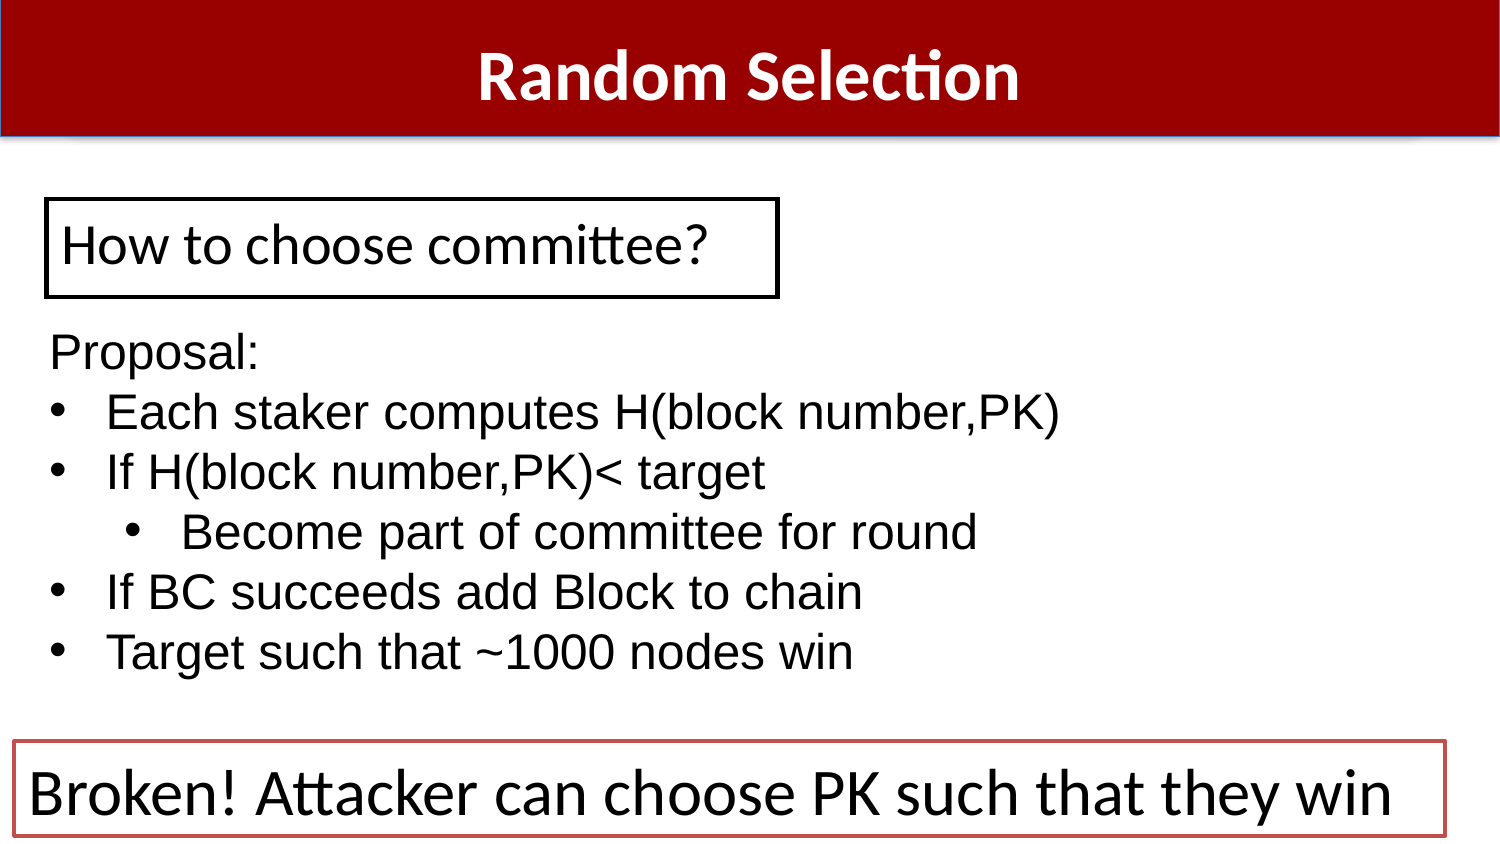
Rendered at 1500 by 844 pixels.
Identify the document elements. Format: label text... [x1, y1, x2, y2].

list How to choose committee? [44, 197, 780, 299]
title Random Selection [75, 20, 1425, 123]
text_box Proposal: Each staker computes H(block number,PK) If H(block number,PK)< target Become part of committee for round If BC succeeds add Block to chain Target such that ~1000 nodes win [34, 311, 1466, 747]
text_box Broken! Attacker can choose PK such that they win [12, 739, 1447, 838]
